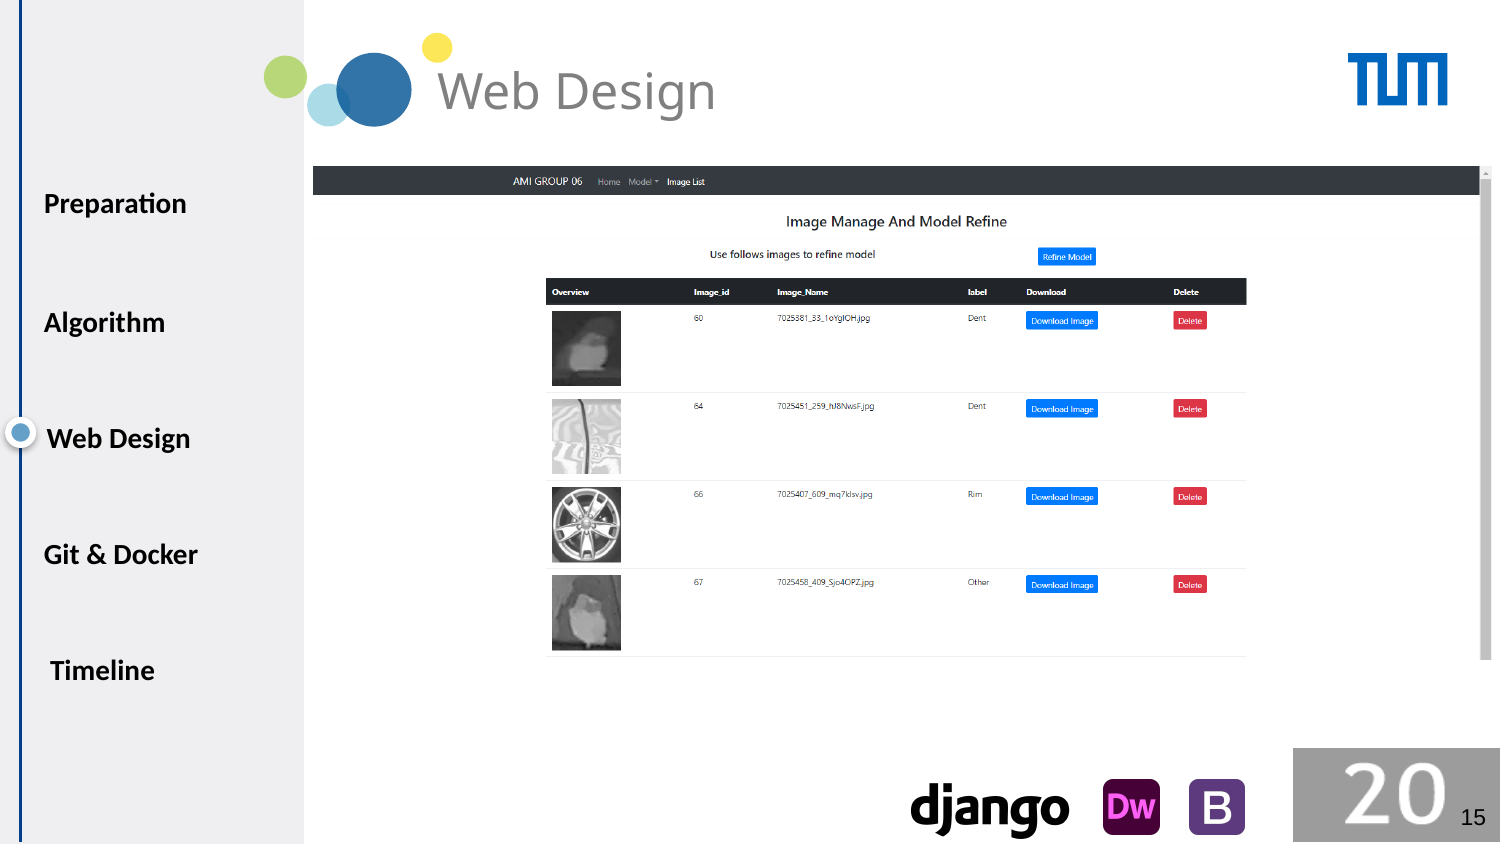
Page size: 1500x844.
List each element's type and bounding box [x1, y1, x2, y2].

picture [906, 782, 1074, 841]
text_box [263, 32, 894, 127]
picture [1293, 747, 1500, 843]
picture [1102, 779, 1160, 835]
picture [312, 166, 1492, 660]
text_box [0, 0, 305, 844]
picture [1189, 779, 1245, 835]
